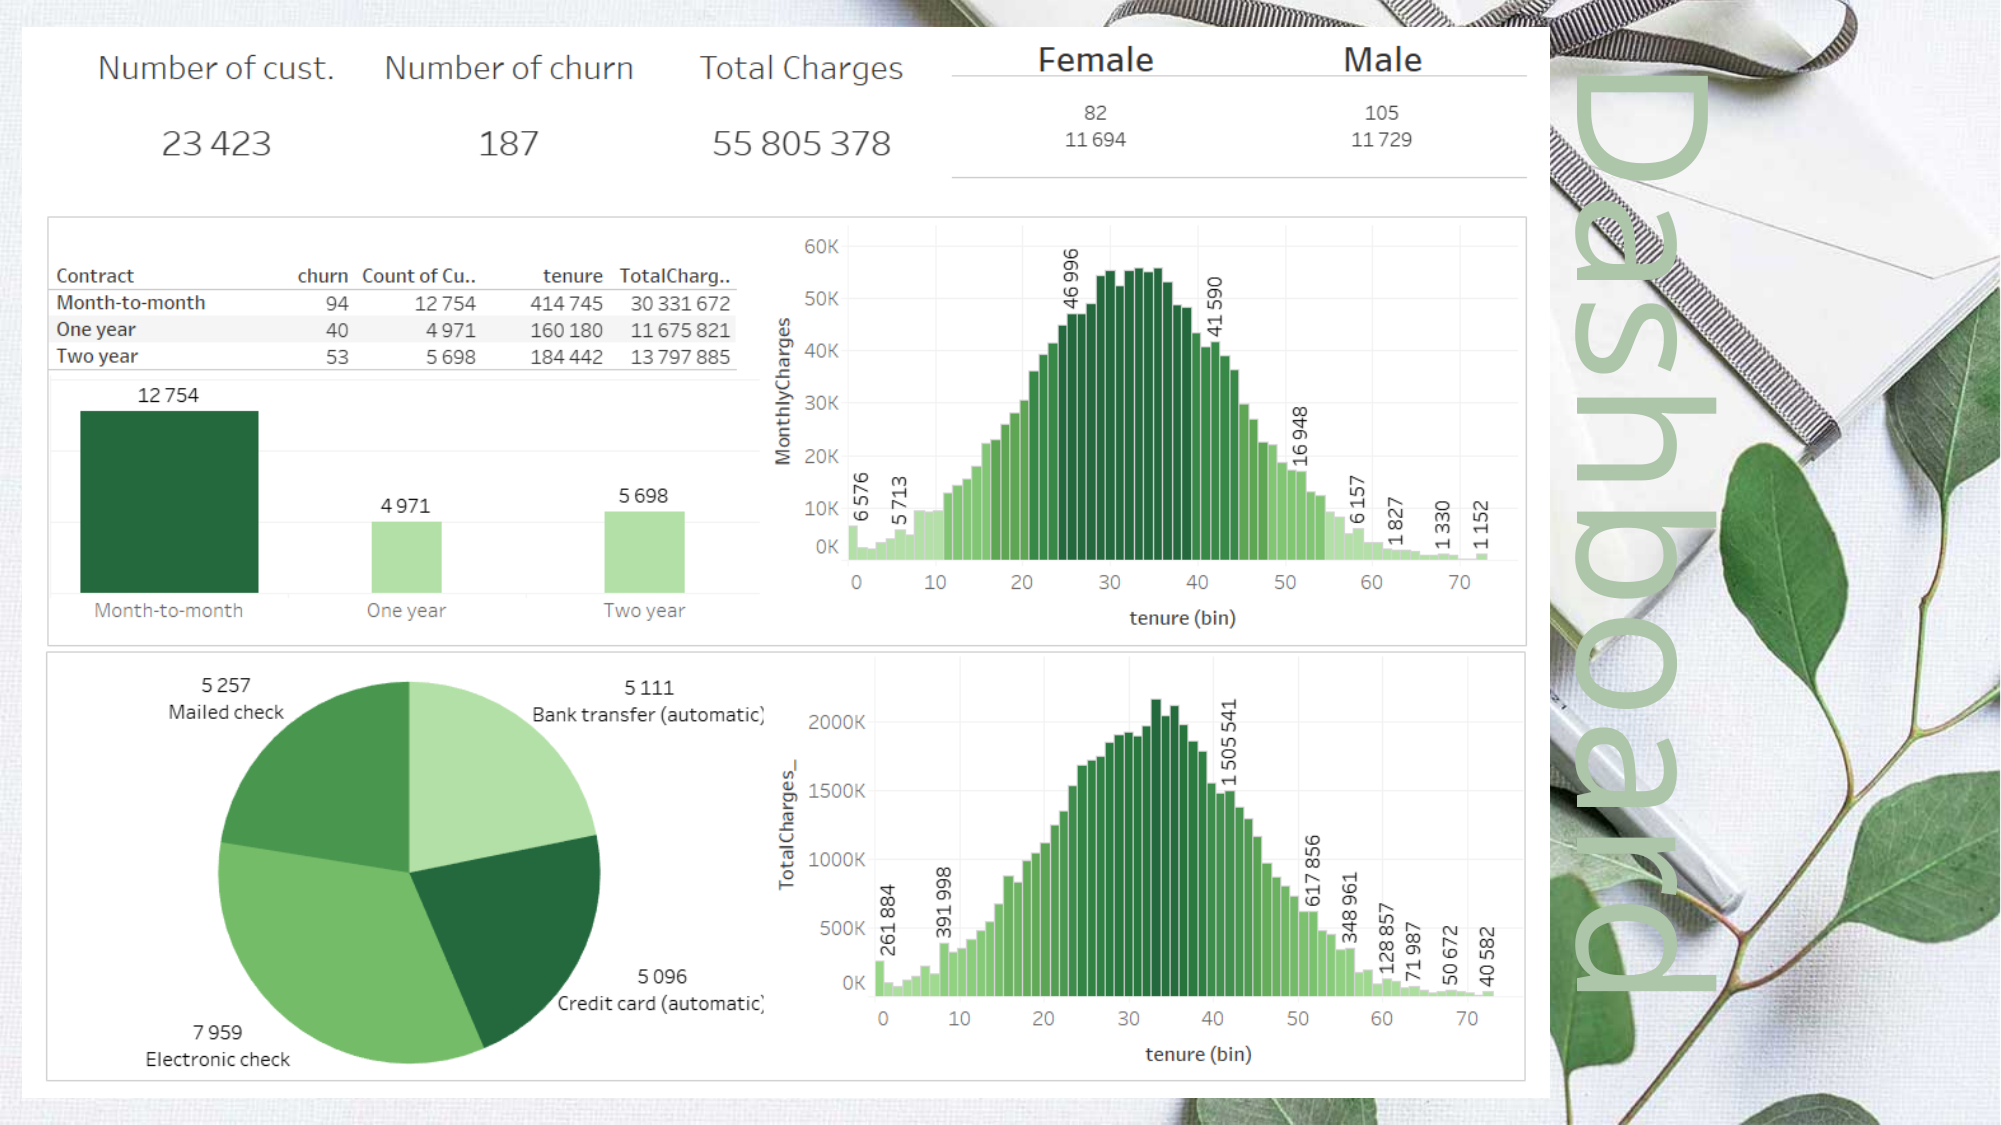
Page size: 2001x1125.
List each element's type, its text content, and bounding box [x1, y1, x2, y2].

text_box Dashboard [1533, 43, 1768, 1125]
picture [0, 0, 2001, 1125]
